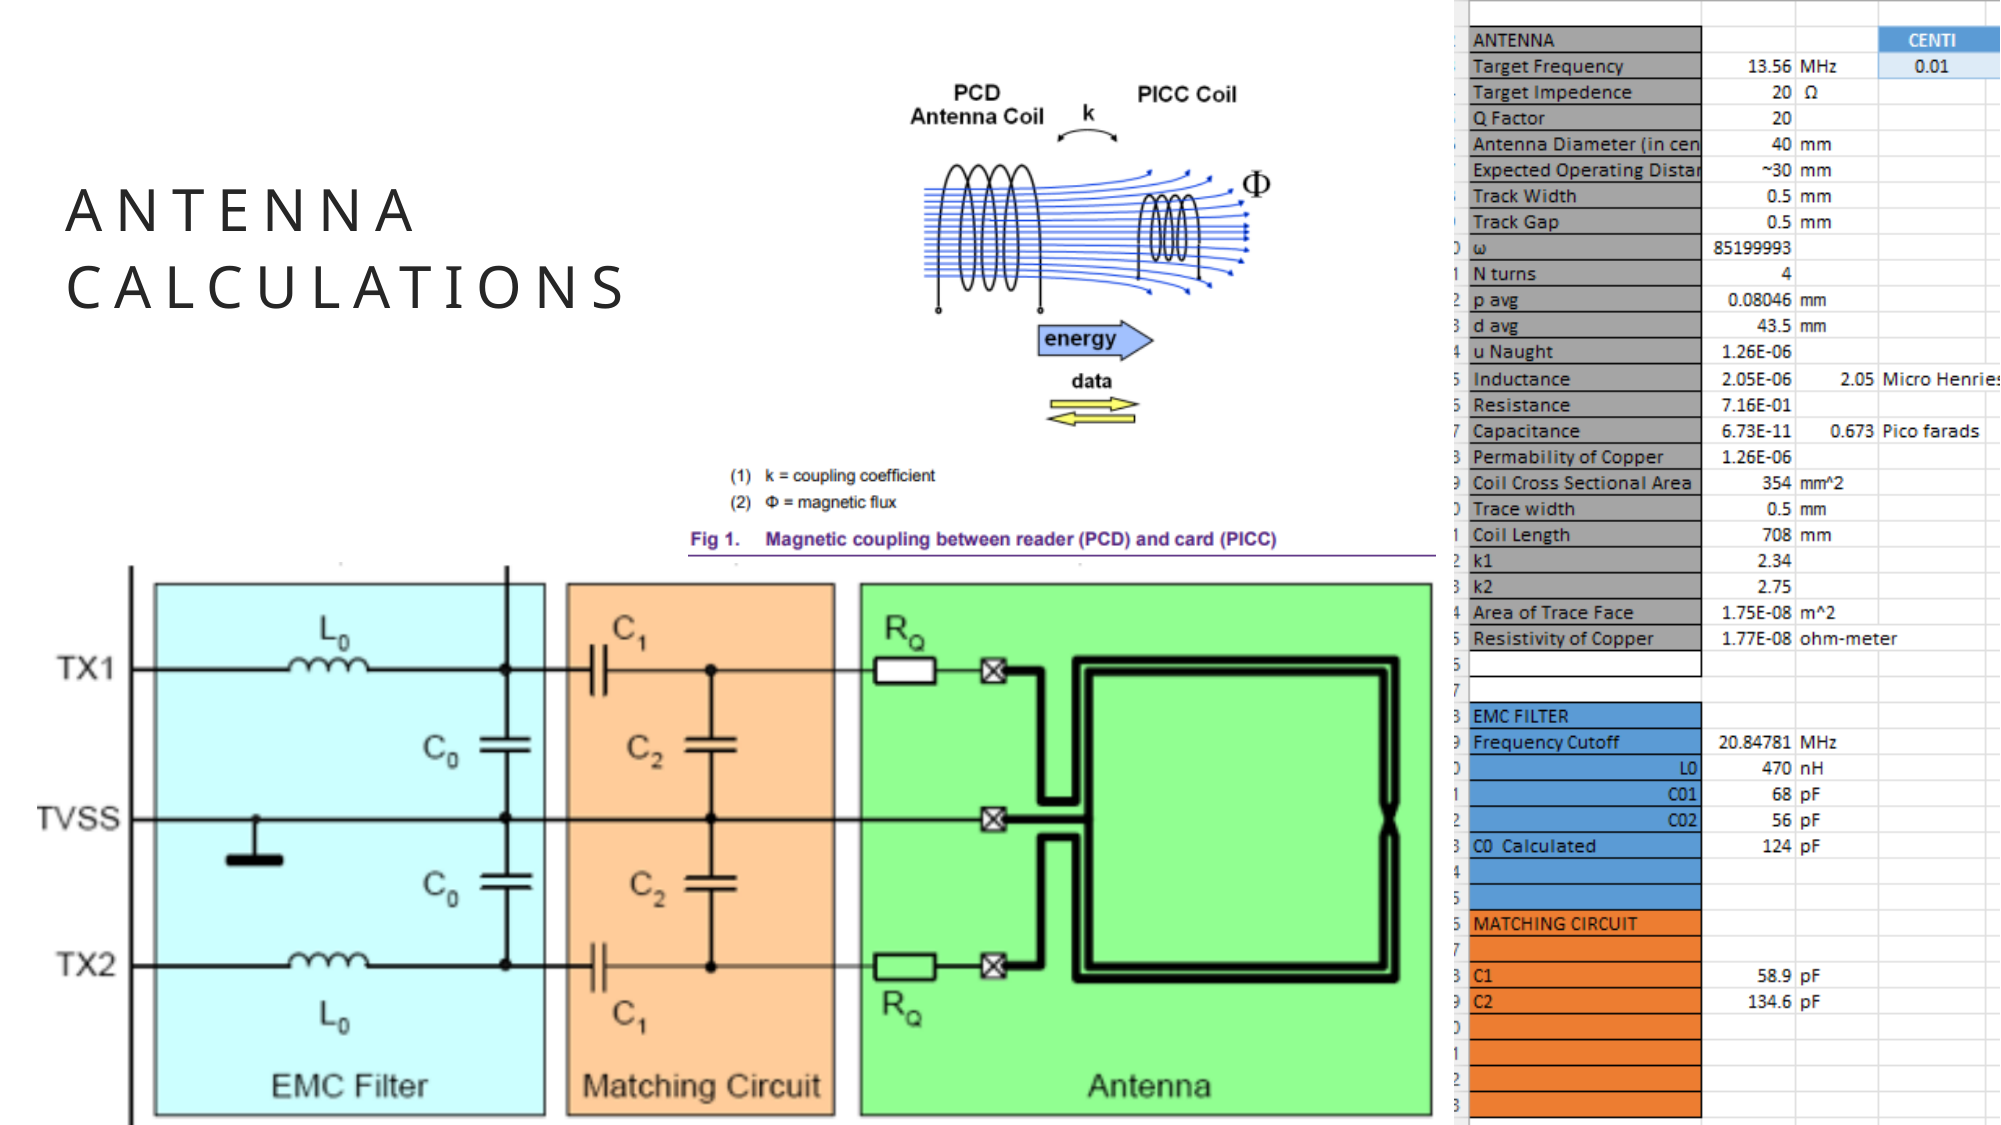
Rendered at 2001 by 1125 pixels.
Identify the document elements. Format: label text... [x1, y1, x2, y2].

title Antenna Calculations [50, 17, 689, 468]
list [37, 562, 1436, 1125]
picture [1454, 0, 2000, 1125]
picture [688, 65, 1436, 563]
